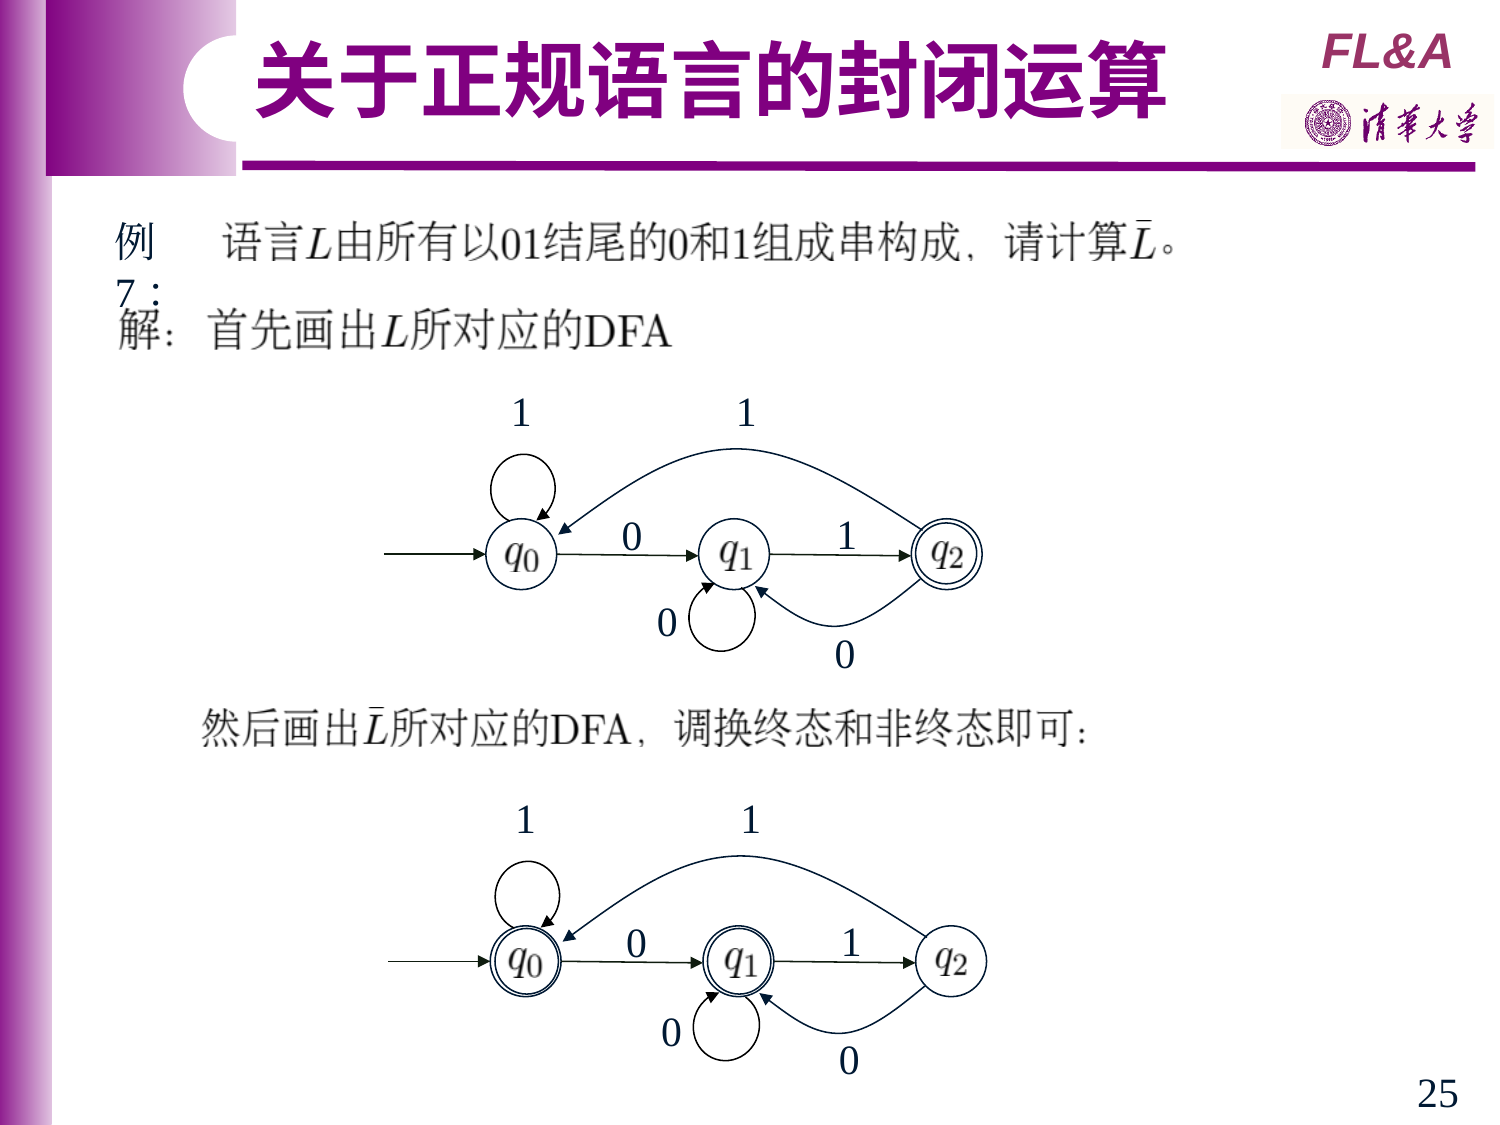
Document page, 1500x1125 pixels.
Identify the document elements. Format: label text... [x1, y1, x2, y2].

picture [135, 220, 1259, 262]
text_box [383, 377, 1047, 685]
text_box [387, 784, 1051, 1092]
text_box 例7： [100, 208, 254, 306]
picture [118, 707, 1167, 747]
picture [1281, 94, 1495, 149]
picture [29, 307, 763, 350]
text_box 关于正规语言的封闭运算 [239, 32, 1185, 137]
text_box 25 [1376, 1058, 1500, 1124]
